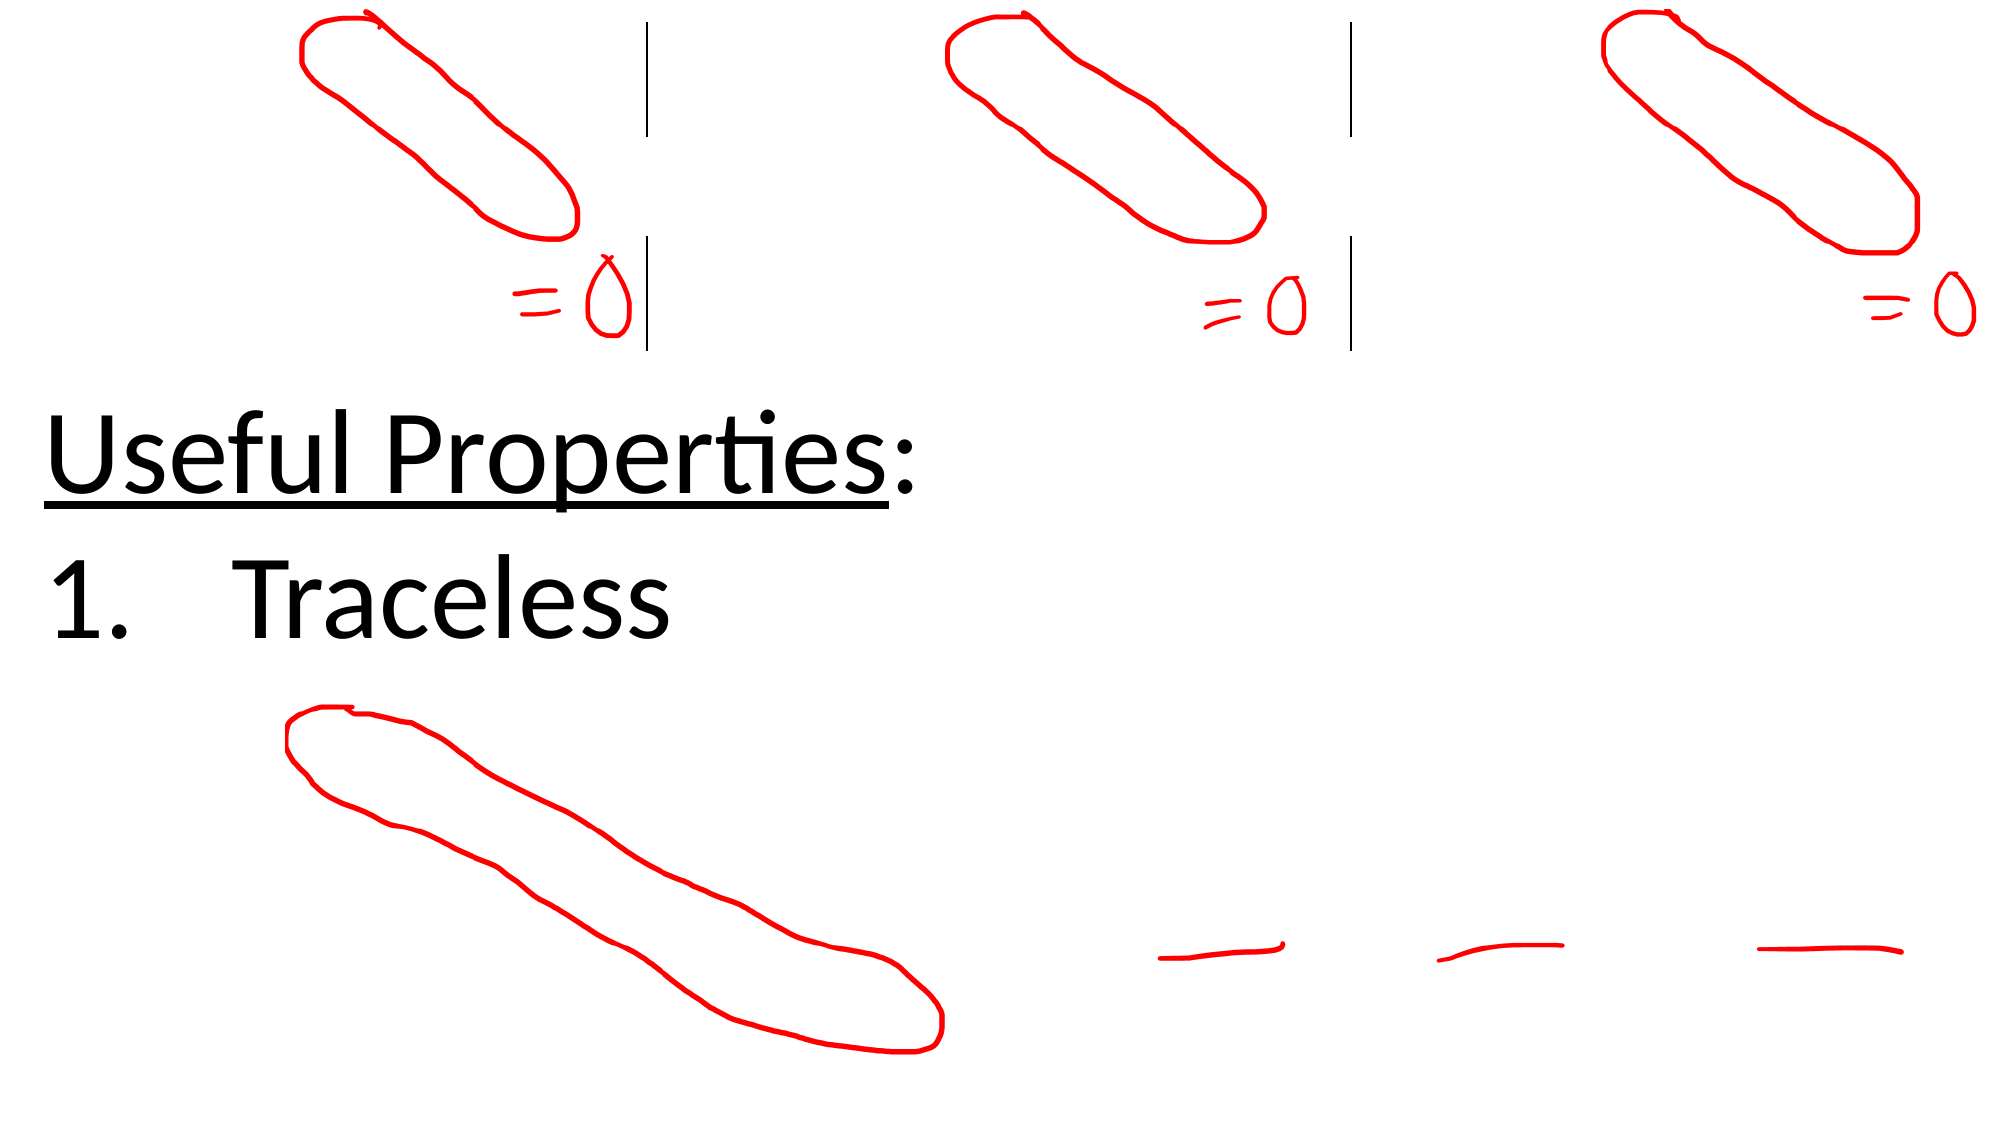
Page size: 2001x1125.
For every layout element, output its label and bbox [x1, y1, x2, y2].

picture [285, 9, 1985, 1063]
